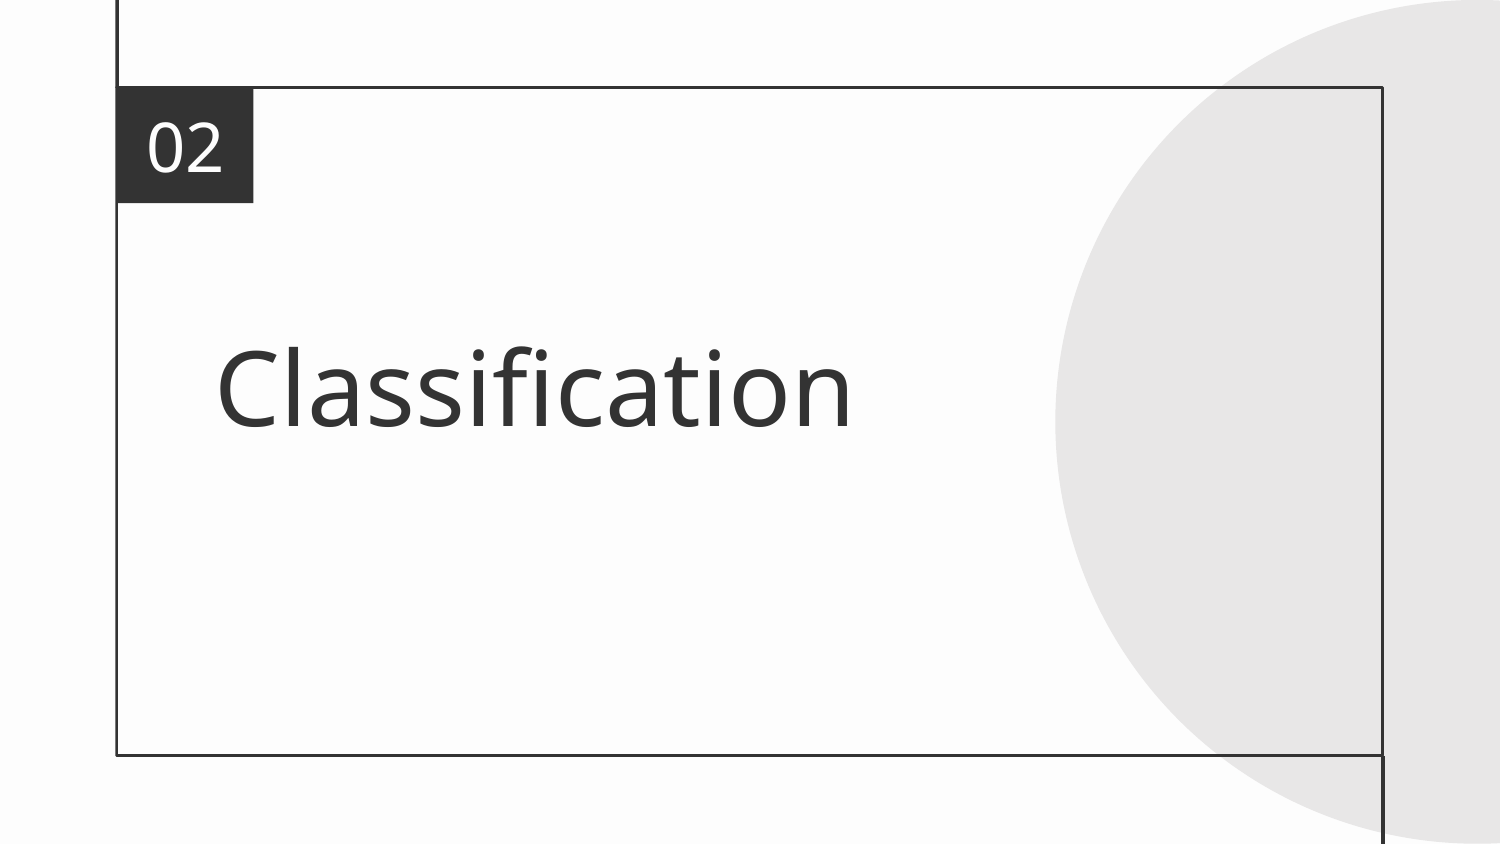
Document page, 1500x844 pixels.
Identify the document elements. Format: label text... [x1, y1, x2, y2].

title 02 [118, 87, 254, 204]
title Classification [199, 324, 1031, 463]
